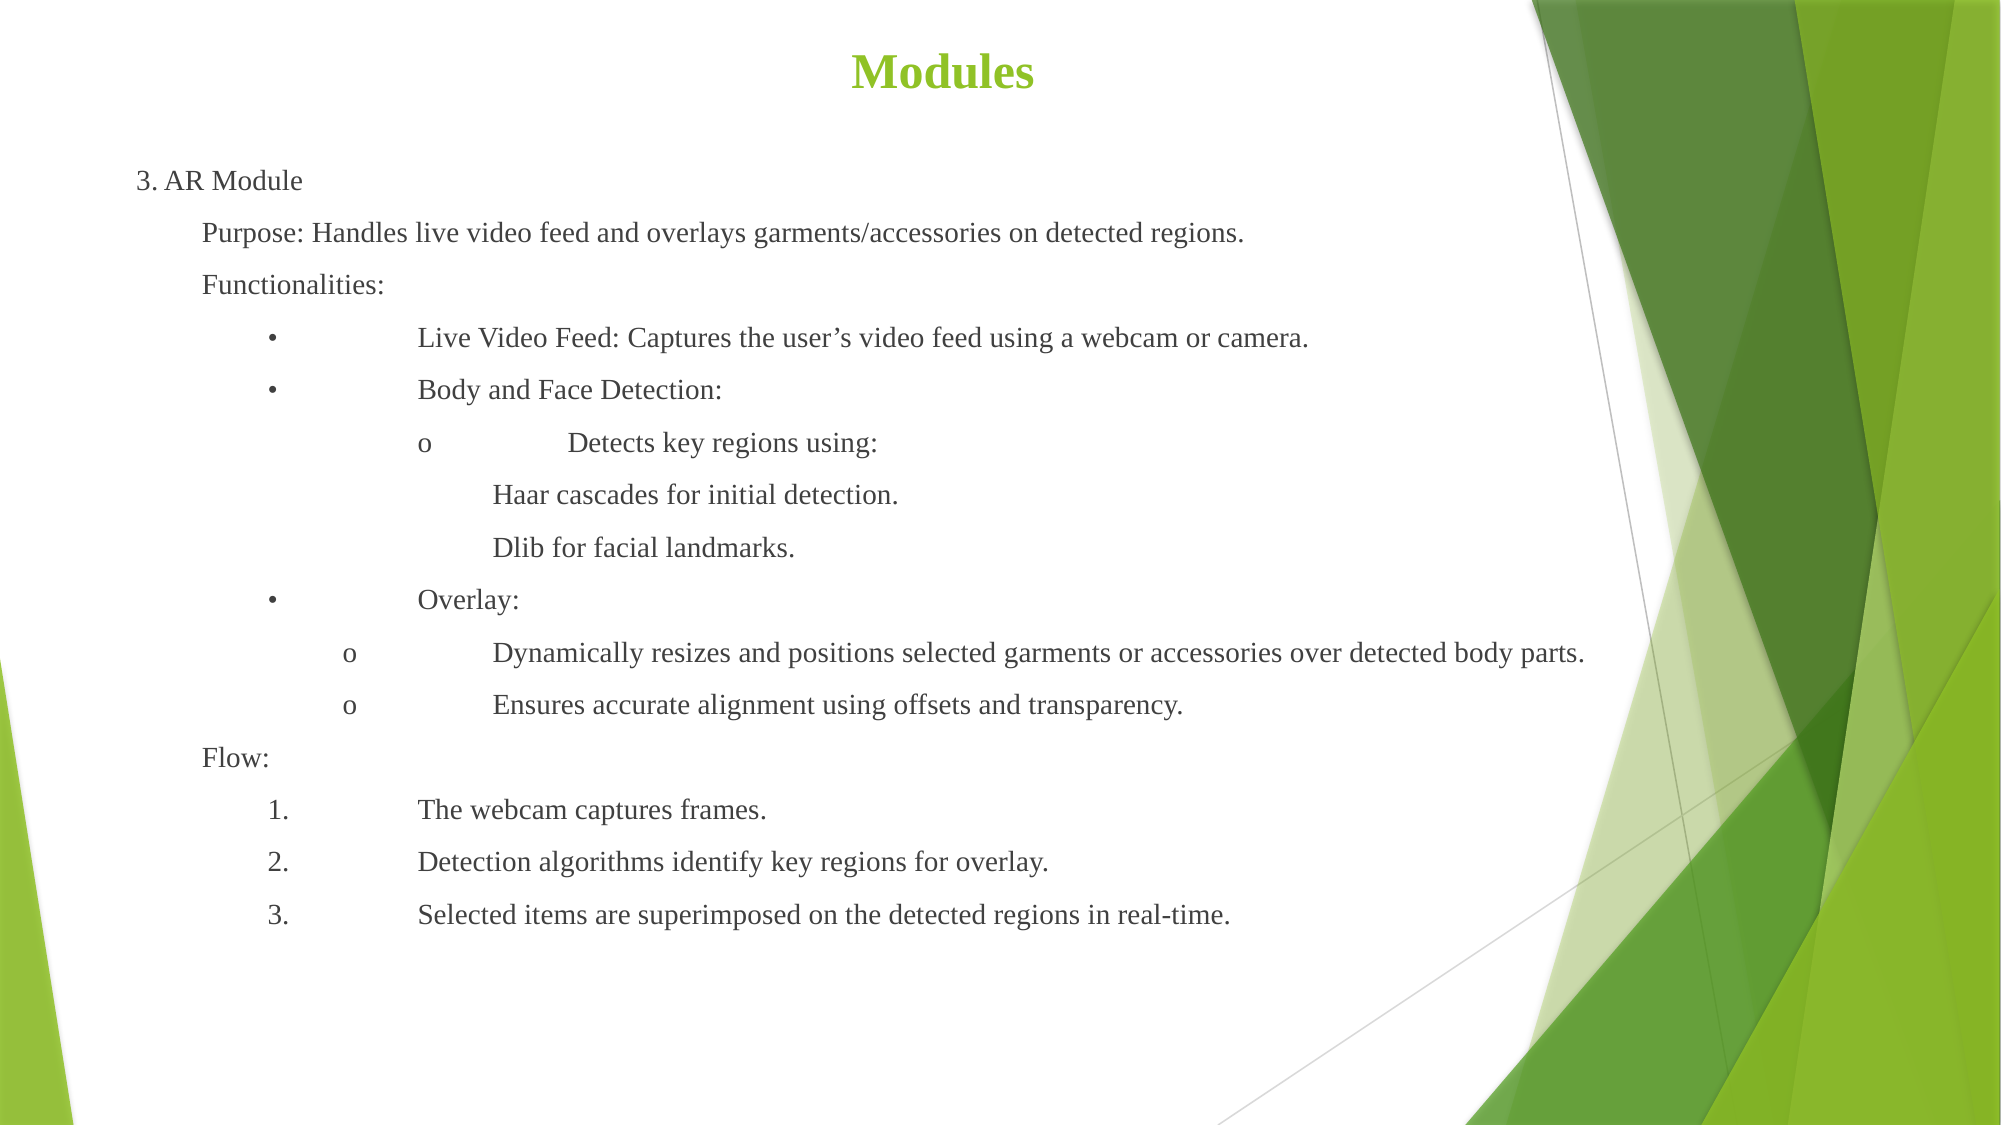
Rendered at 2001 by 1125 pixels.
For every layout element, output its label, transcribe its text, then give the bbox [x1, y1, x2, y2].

title Modules [212, 30, 1674, 136]
list 3. AR Module Purpose: Handles live video feed and overlays garments/accessories on detected regions. Functionalities: • Live Video Feed: Captures the user’s video feed using a webcam or camera. • Body and Face Detection: o Detects key regions using:  Haar cascades for initial detection.  Dlib for facial landmarks. • Overlay: o Dynamically resizes and positions selected garments or accessories over detected body parts. o Ensures accurate alignment using offsets and transparency. Flow: 1. The webcam captures frames. 2. Detection algorithms identify key regions for overlay. 3. Selected items are superimposed on the detected regions in real-time. [121, 136, 1765, 756]
